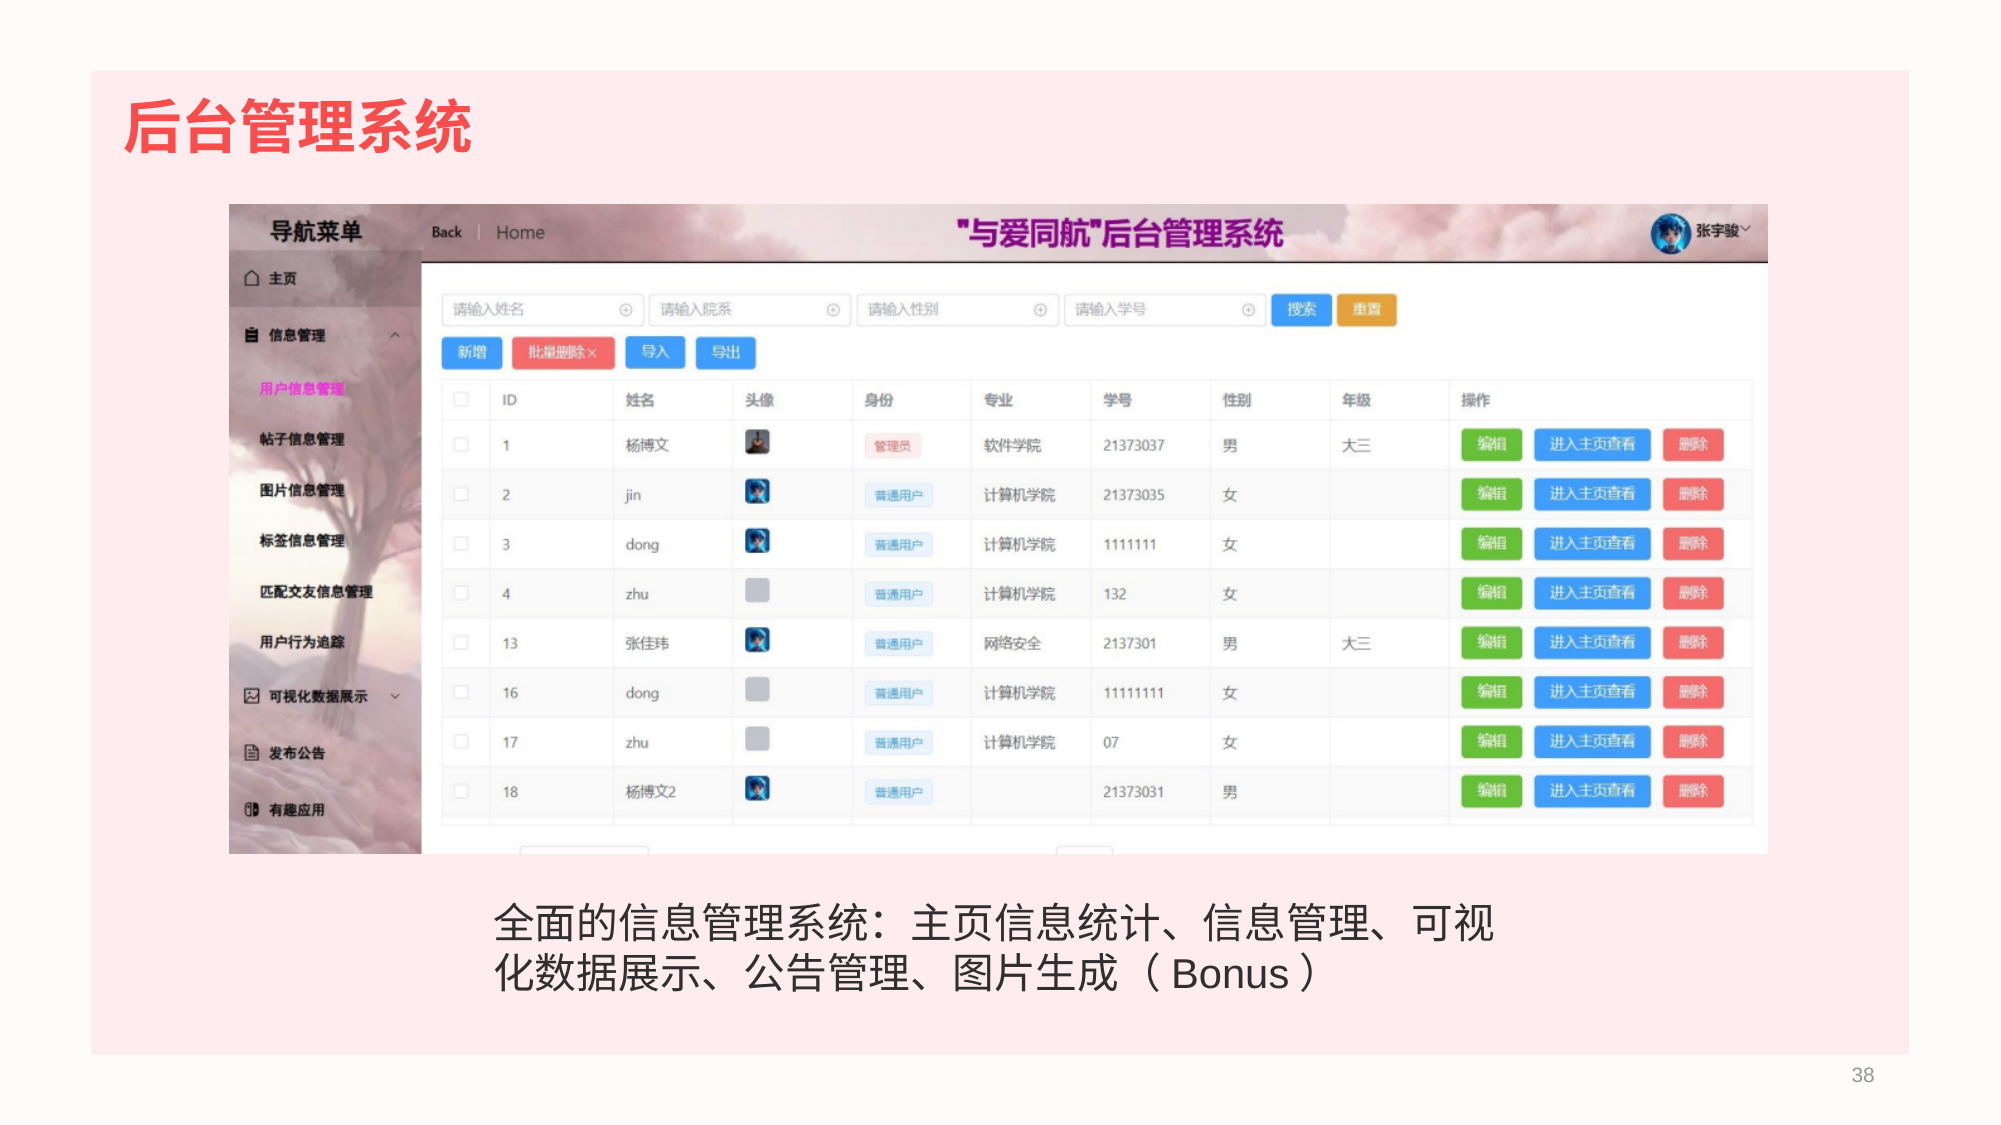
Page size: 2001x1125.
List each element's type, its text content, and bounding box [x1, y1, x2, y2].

picture [0, 0, 2000, 1125]
text_box 全面的信息管理系统：主页信息统计、信息管理、可视化数据展示、公告管理、图片生成（Bonus） [478, 889, 1520, 1055]
title 后台管理系统 [108, 0, 1890, 169]
slide_number 38 [1452, 1056, 1890, 1092]
